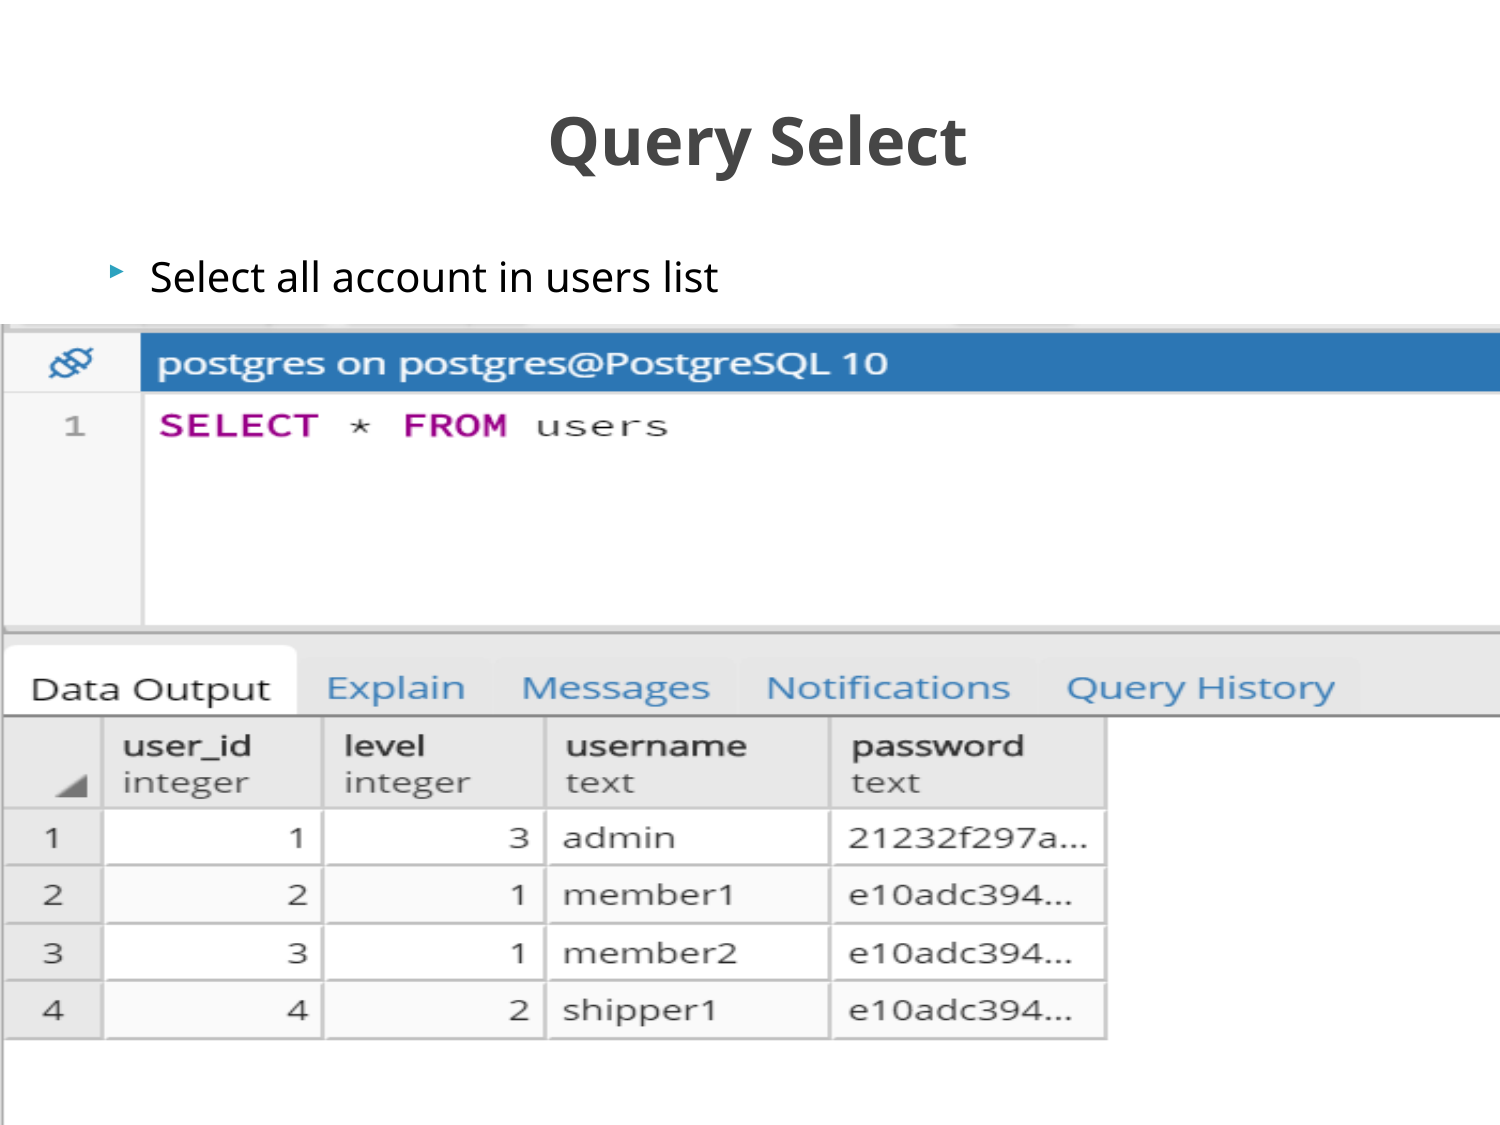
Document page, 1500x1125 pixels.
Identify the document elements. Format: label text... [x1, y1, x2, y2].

picture [0, 324, 1500, 1125]
list Select all account in users list [75, 243, 1425, 324]
title Query Select [75, 45, 1425, 233]
